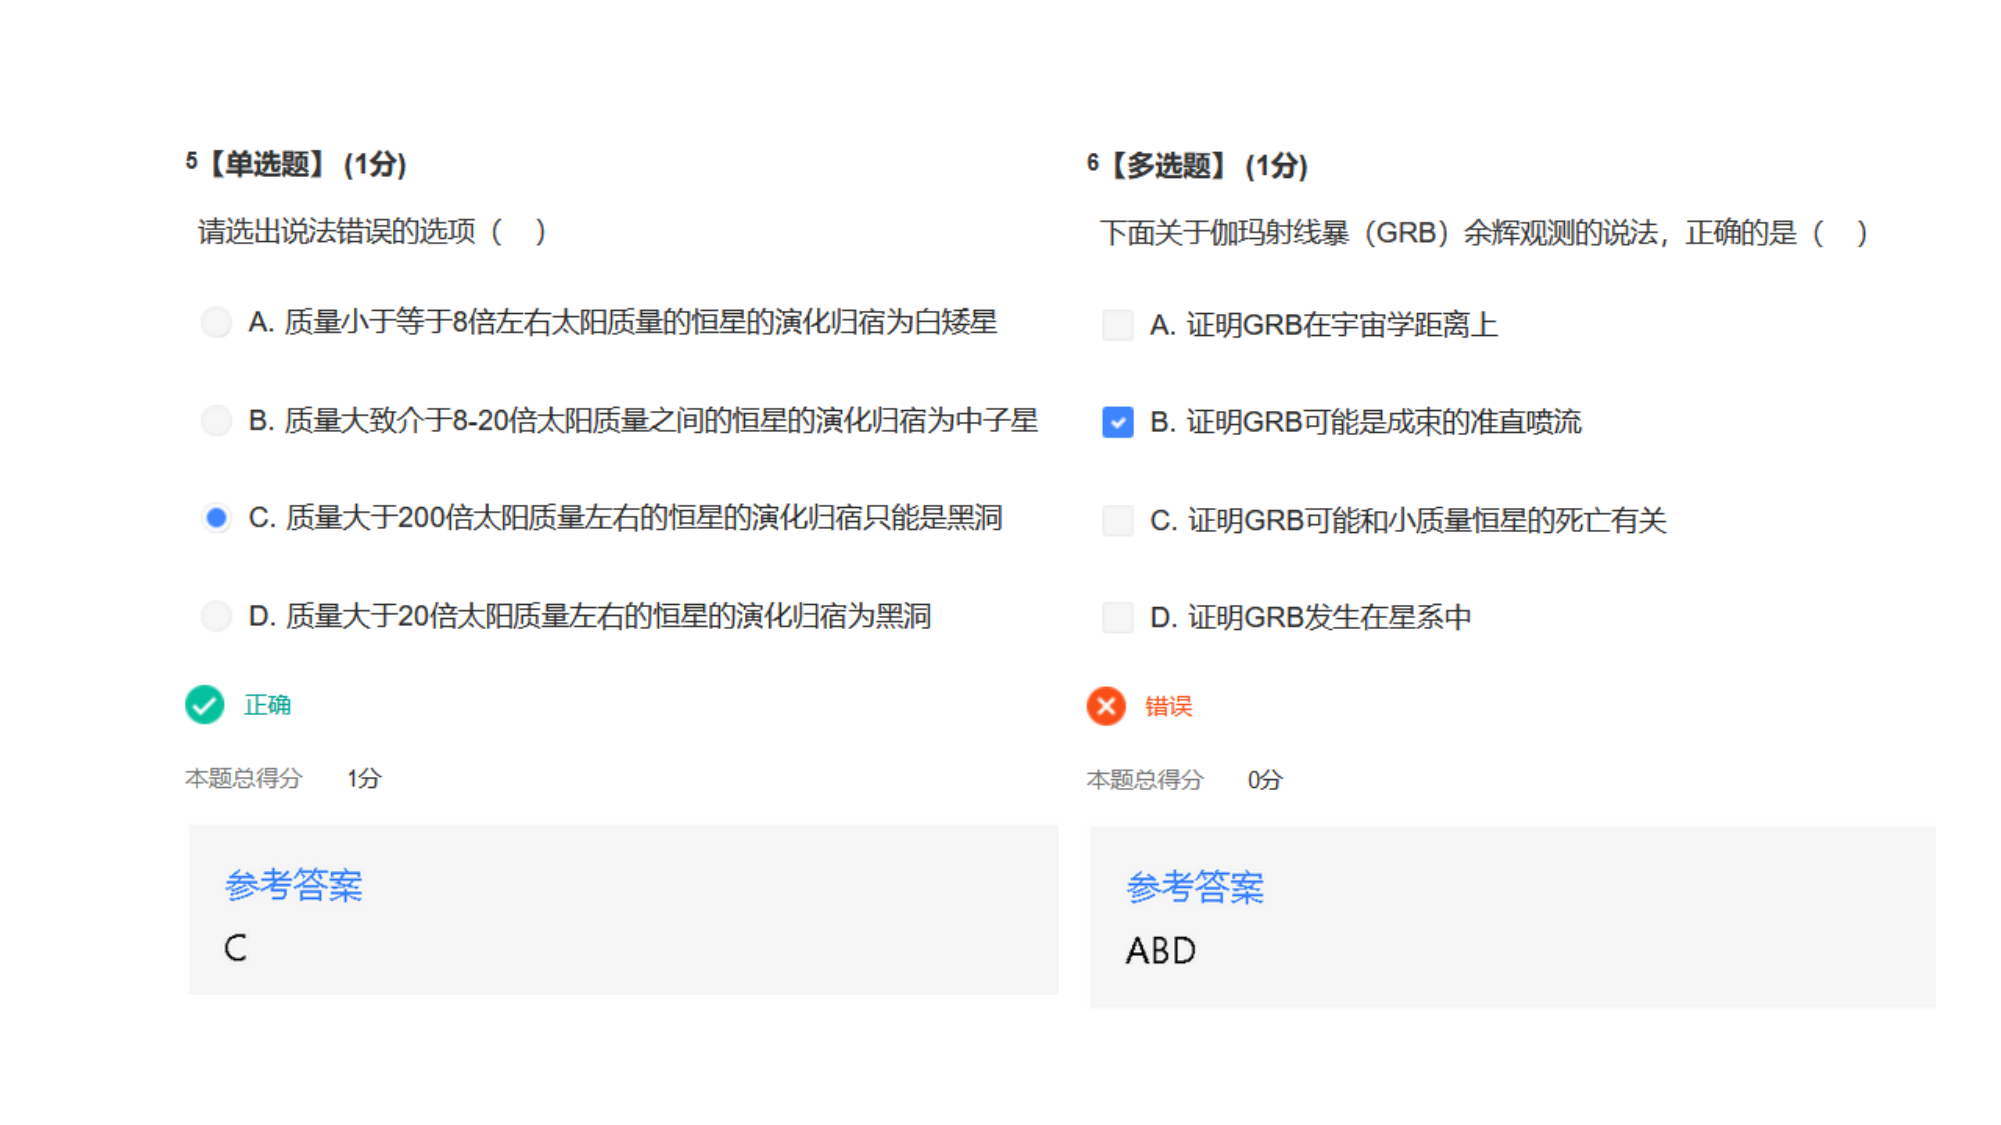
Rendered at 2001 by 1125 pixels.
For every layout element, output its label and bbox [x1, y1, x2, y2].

picture [173, 116, 1936, 1009]
